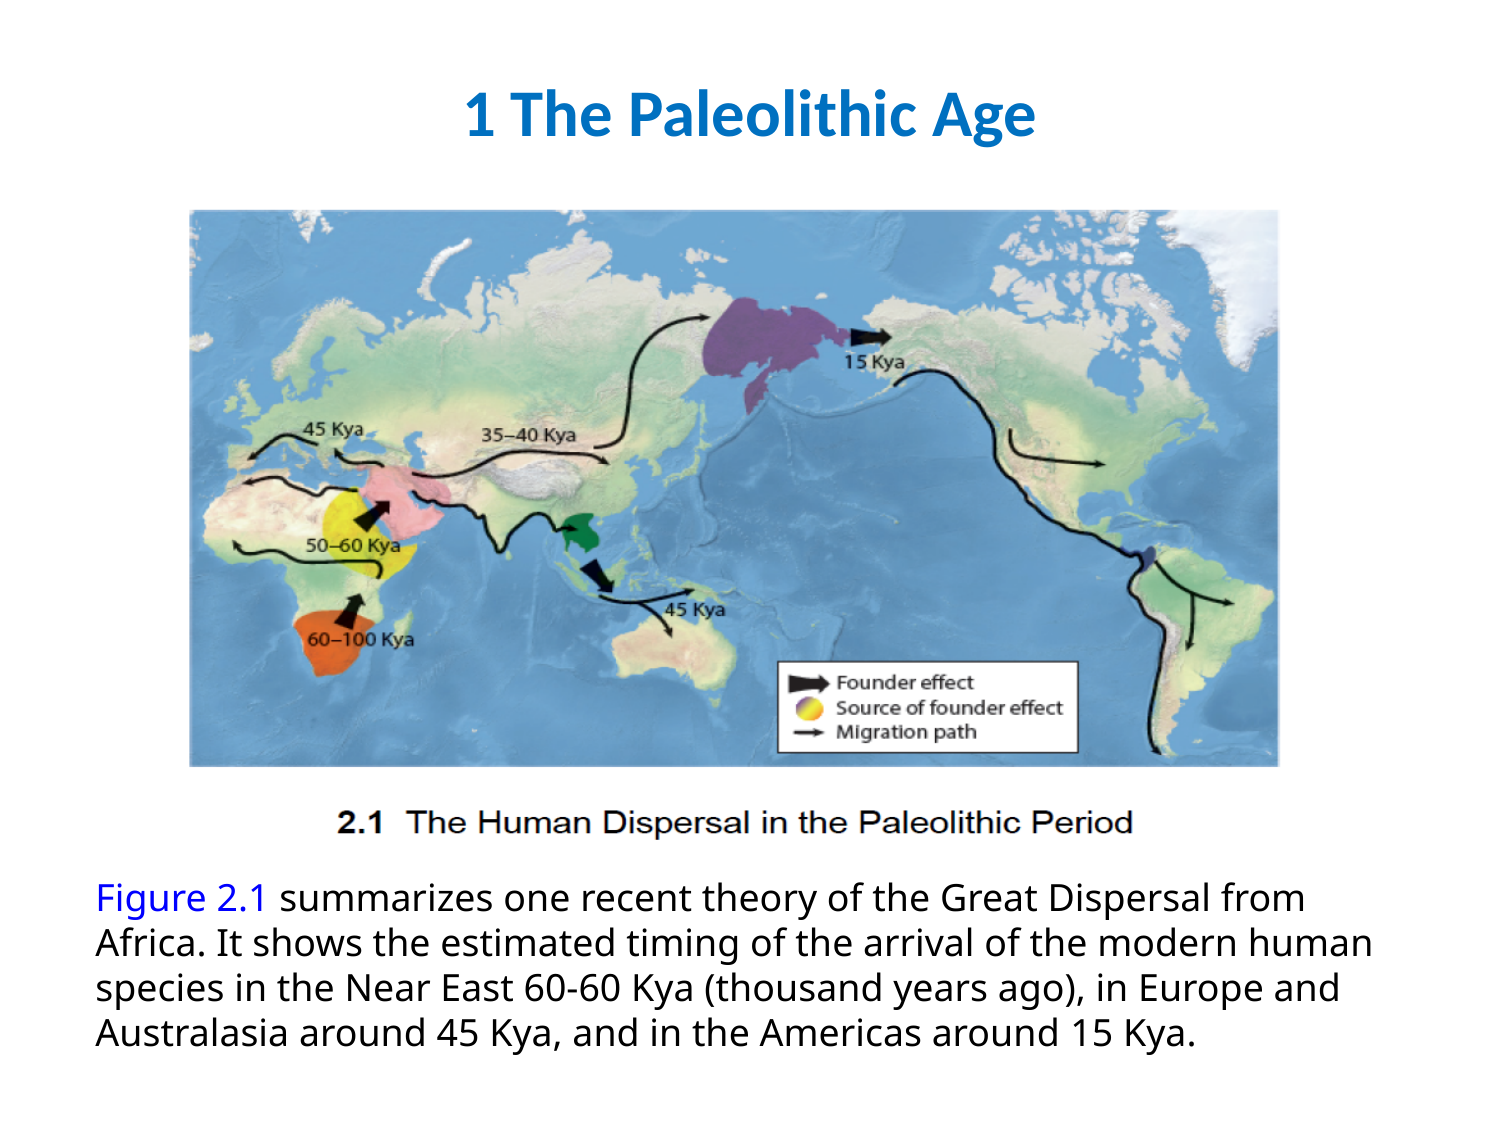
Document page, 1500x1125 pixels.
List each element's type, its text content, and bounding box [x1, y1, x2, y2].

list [187, 199, 1285, 842]
title 1 The Paleolithic Age [75, 45, 1425, 175]
text_box Figure 2.1 summarizes one recent theory of the Great Dispersal from Africa. It shows the estimated timing of the arrival of the modern human species in the Near East 60-60 Kya (thousand years ago), in Europe and Australasia around 45 Kya, and in the Americas around 15 Kya. [80, 866, 1406, 1062]
